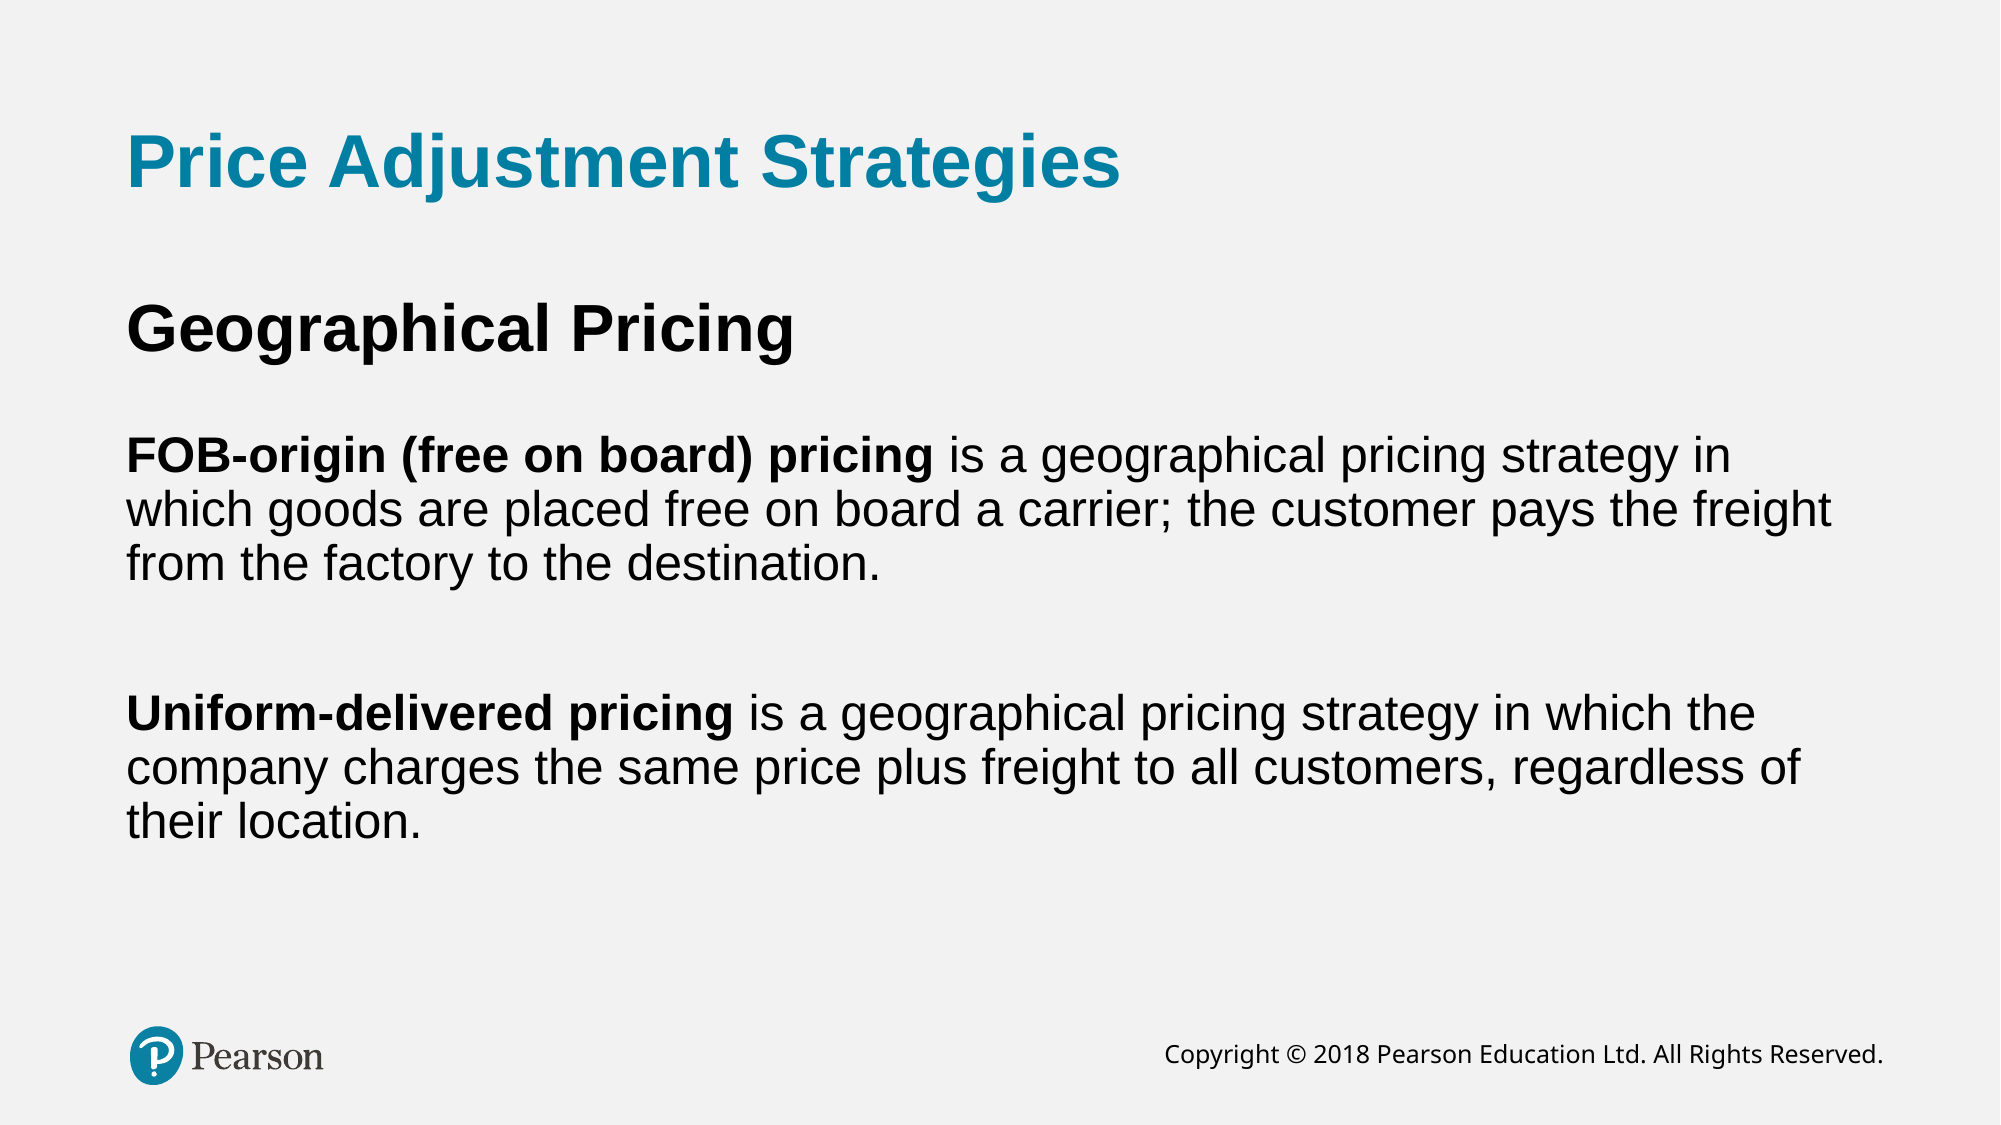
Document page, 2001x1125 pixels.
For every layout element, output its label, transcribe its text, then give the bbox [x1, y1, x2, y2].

list Geographical Pricing [111, 286, 1714, 381]
title Price Adjustment Strategies [111, 112, 1855, 215]
list FOB-origin (free on board) pricing is a geographical pricing strategy in which goods are placed free on board a carrier; the customer pays the freight from the factory to the destination. Uniform-delivered pricing is a geographical pricing strategy in which the company charges the same price plus freight to all customers, regardless of their location. [111, 422, 1855, 921]
